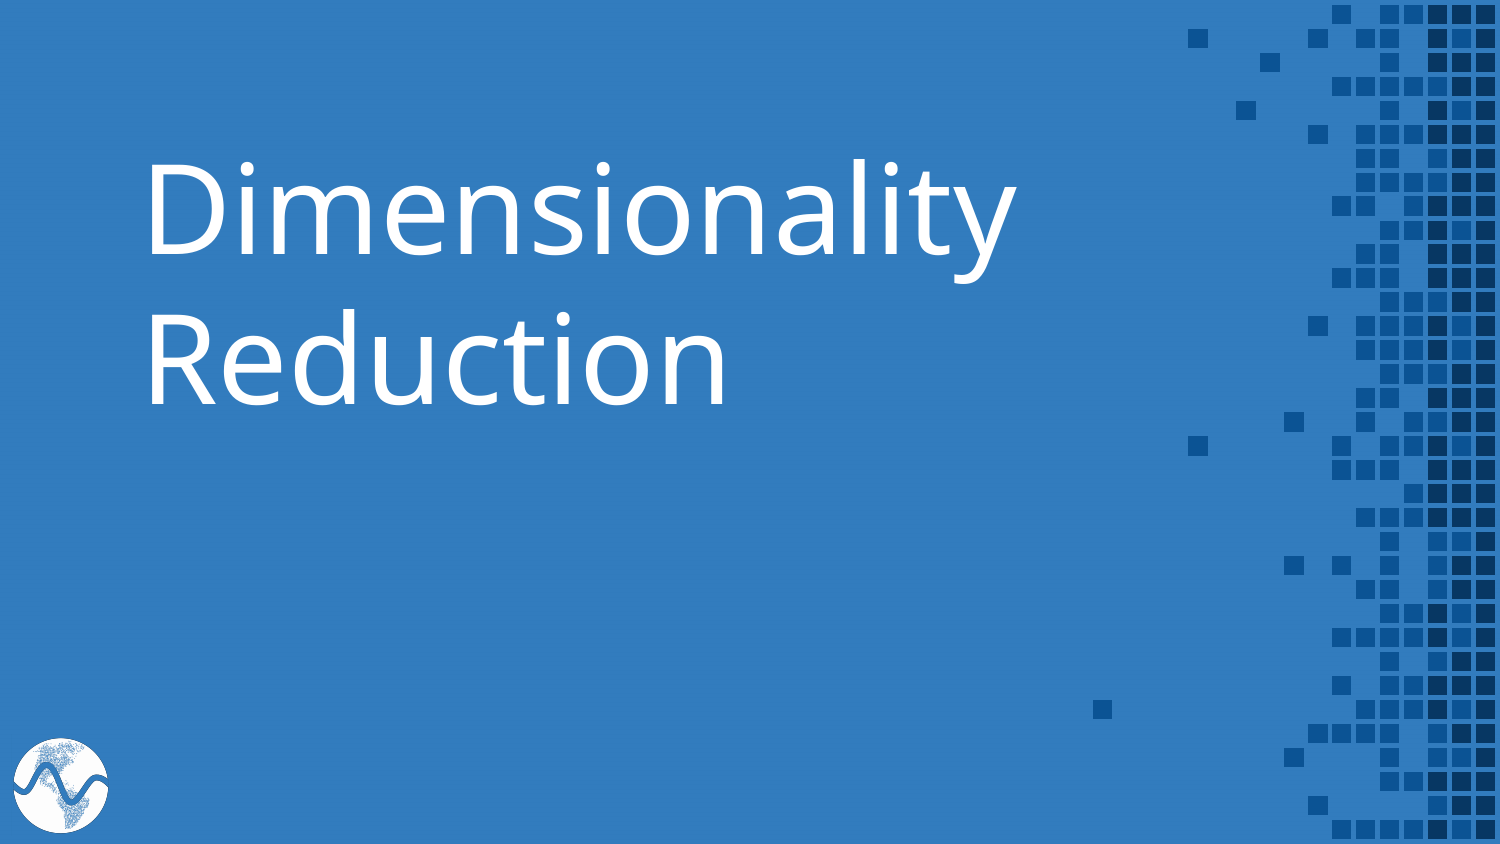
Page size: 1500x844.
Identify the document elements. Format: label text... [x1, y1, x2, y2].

title Dimensionality Reduction [125, 114, 1093, 305]
picture [0, 0, 1500, 844]
